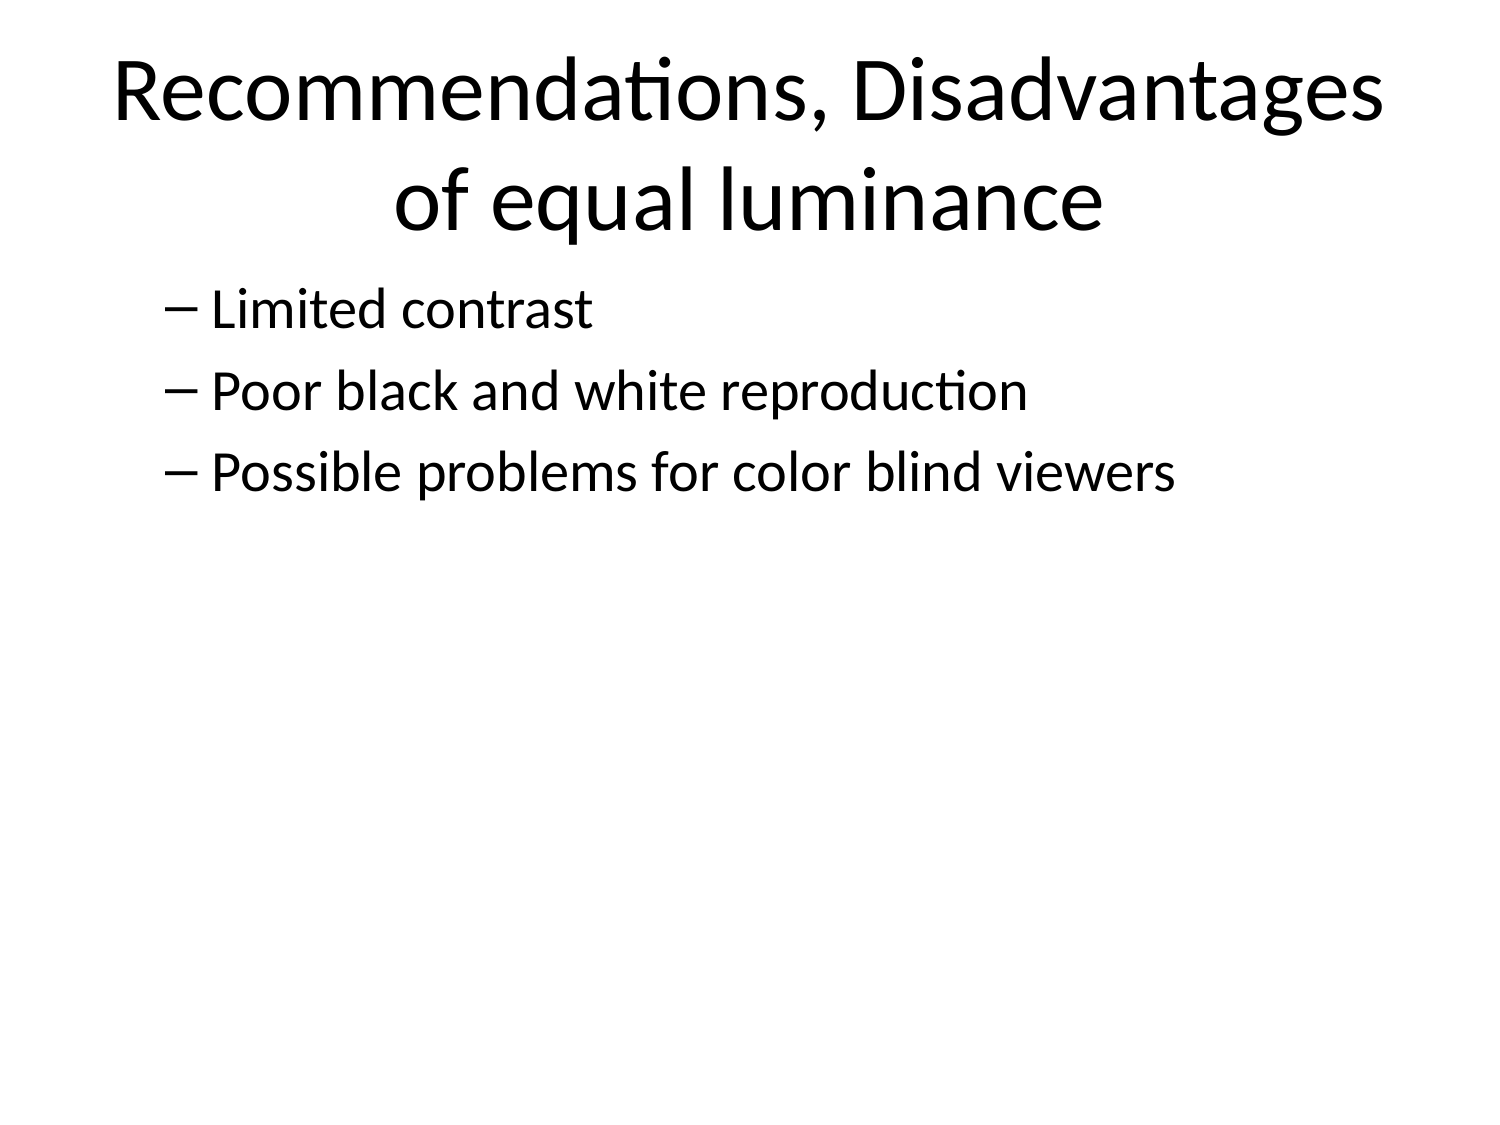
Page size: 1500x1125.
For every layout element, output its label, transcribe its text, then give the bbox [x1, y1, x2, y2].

list Limited contrast Poor black and white reproduction Possible problems for color blind viewers [75, 262, 1425, 1005]
title Recommendations, Disadvantages of equal luminance [75, 45, 1425, 233]
